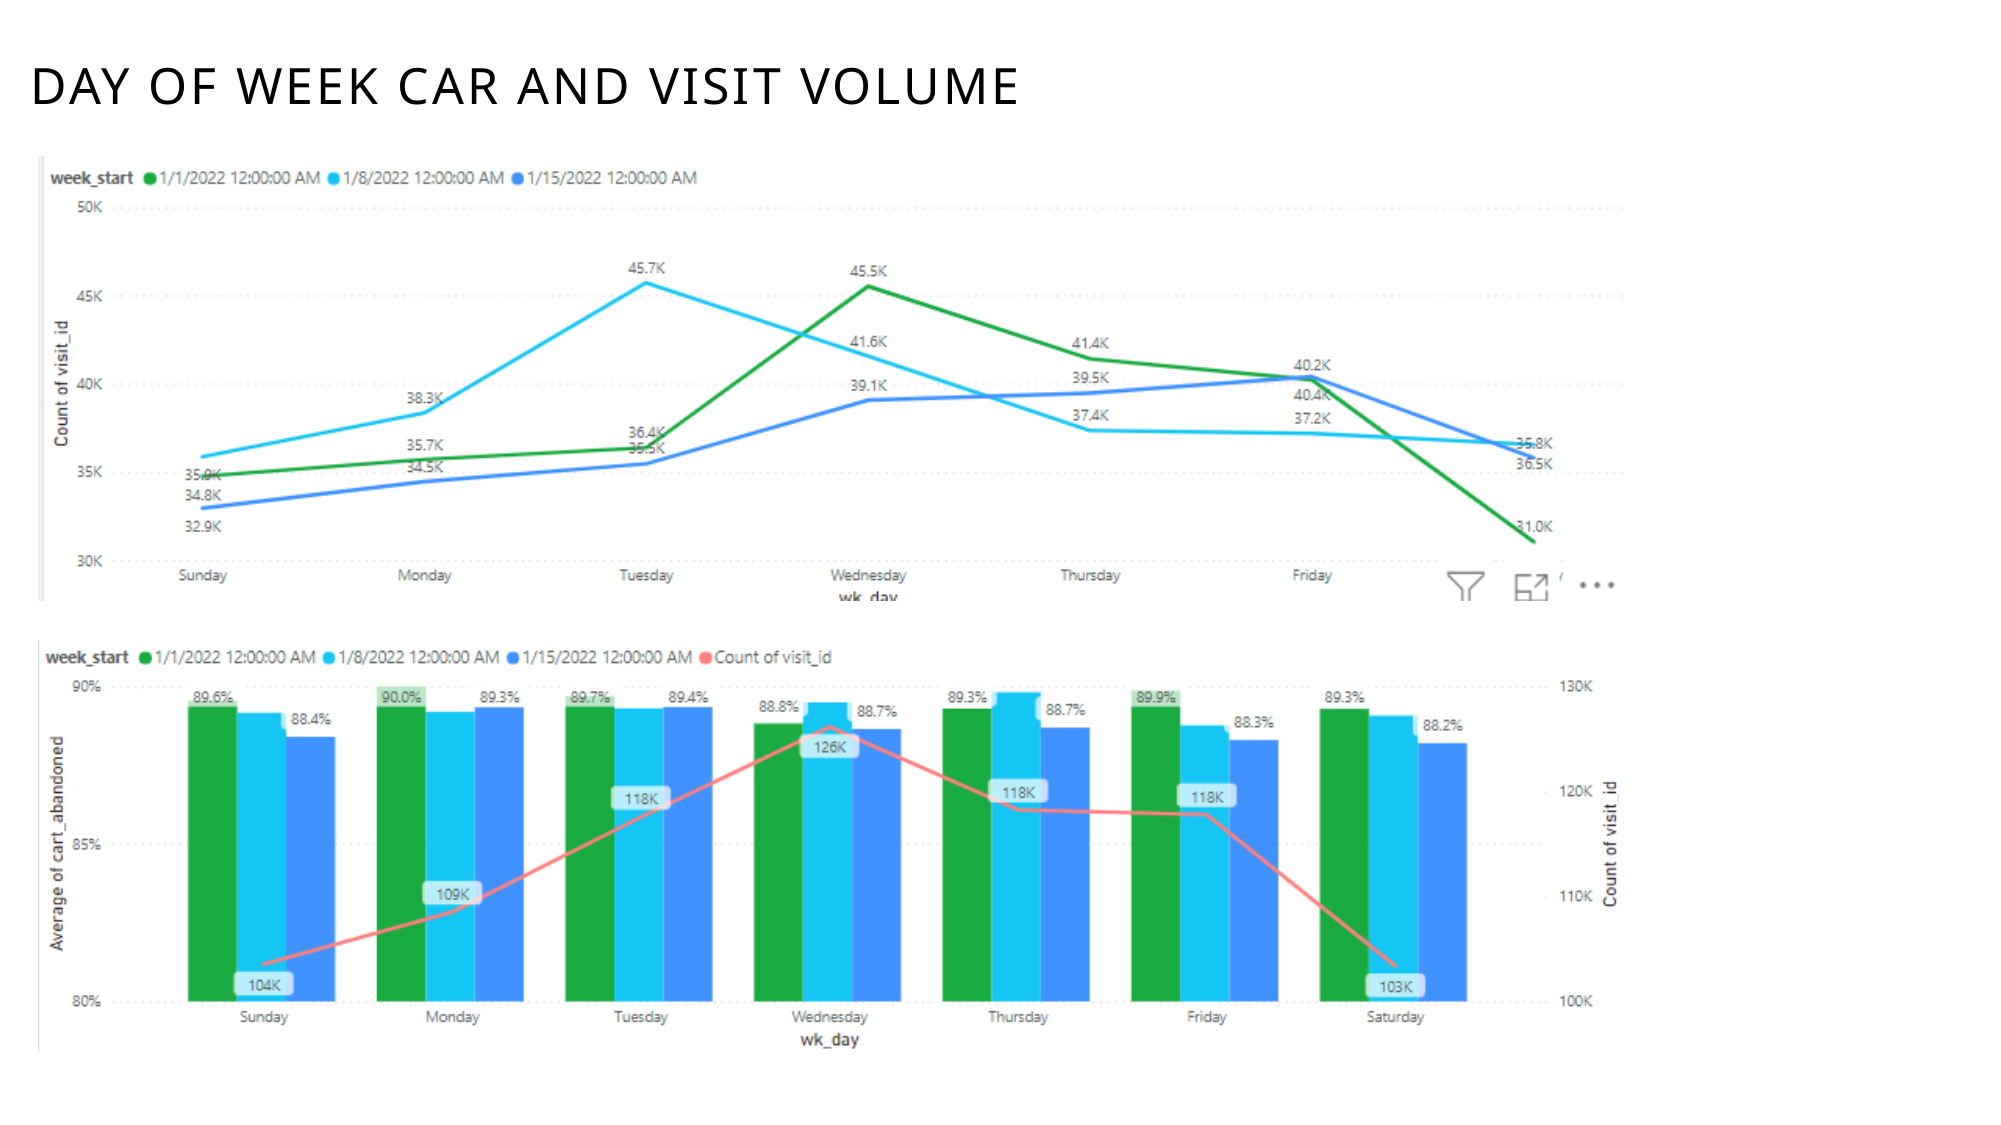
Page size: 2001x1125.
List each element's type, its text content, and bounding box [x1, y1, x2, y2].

title Day of week car and visit volume [15, 19, 1986, 157]
picture [37, 640, 1621, 1052]
picture [37, 156, 1624, 601]
